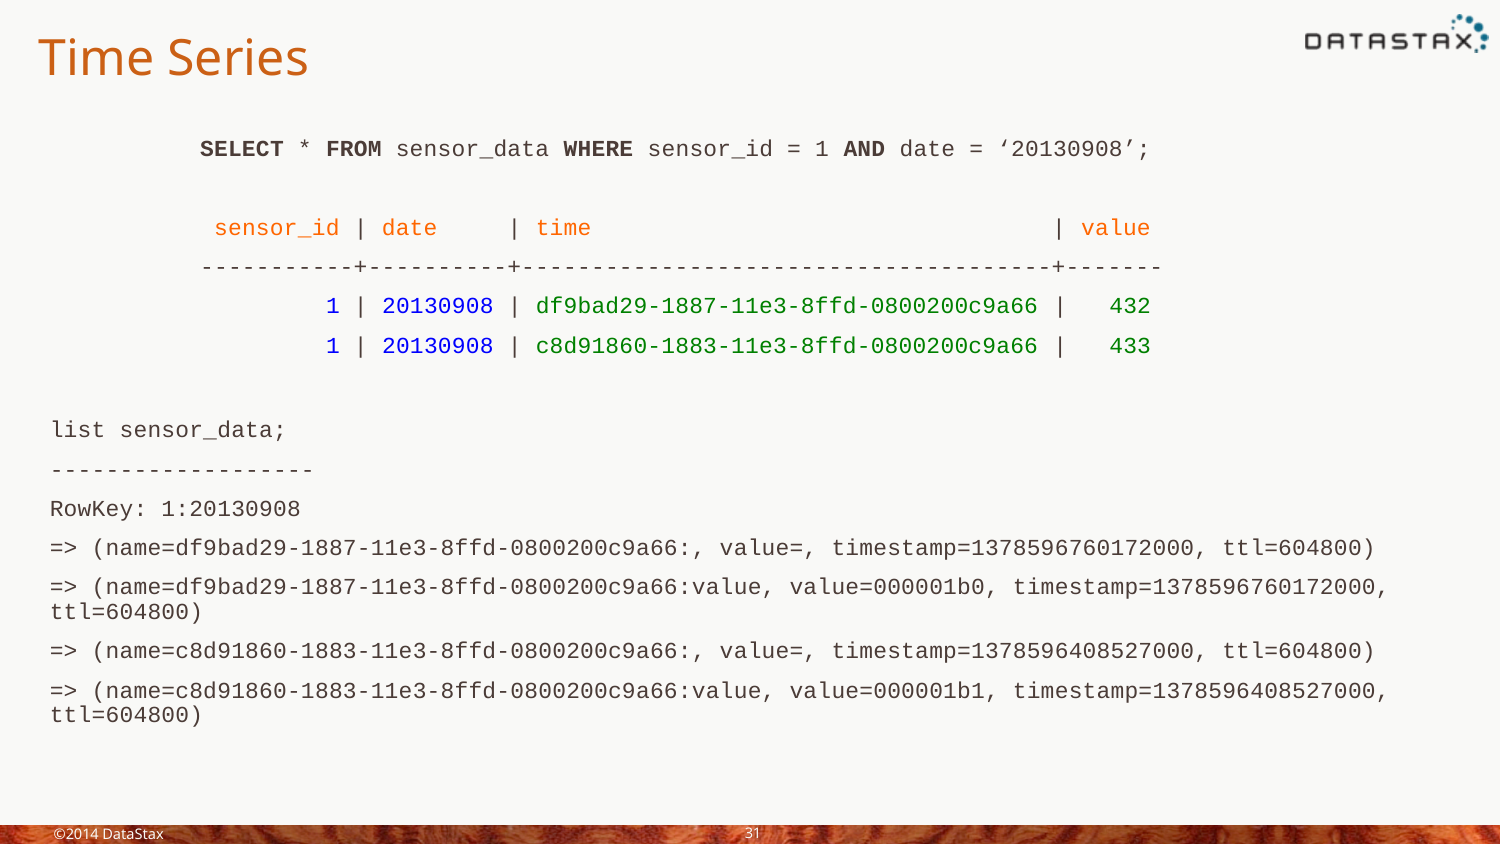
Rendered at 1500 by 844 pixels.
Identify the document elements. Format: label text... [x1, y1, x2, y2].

list list sensor_data; ------------------- RowKey: 1:20130908 => (name=df9bad29-1887-11e3-8ffd-0800200c9a66:, value=, timestamp=1378596760172000, ttl=604800) => (name=df9bad29-1887-11e3-8ffd-0800200c9a66:value, value=000001b0, timestamp=1378596760172000, ttl=604800) => (name=c8d91860-1883-11e3-8ffd-0800200c9a66:, value=, timestamp=1378596408527000, ttl=604800) => (name=c8d91860-1883-11e3-8ffd-0800200c9a66:value, value=000001b1, timestamp=1378596408527000, ttl=604800) [49, 417, 1487, 780]
text_box SELECT * FROM sensor_data WHERE sensor_id = 1 AND date = ‘20130908’; sensor_id | date | time | value -----------+----------+--------------------------------------+------- 1 | 20130908 | df9bad29-1887-11e3-8ffd-0800200c9a66 | 432 1 | 20130908 | c8d91860-1883-11e3-8ffd-0800200c9a66 | 433 [200, 137, 1234, 391]
footer ©2014 DataStax [38, 821, 691, 844]
picture [1469, 14, 1489, 53]
slide_number 31 [691, 821, 815, 844]
title Time Series [38, 7, 1469, 103]
